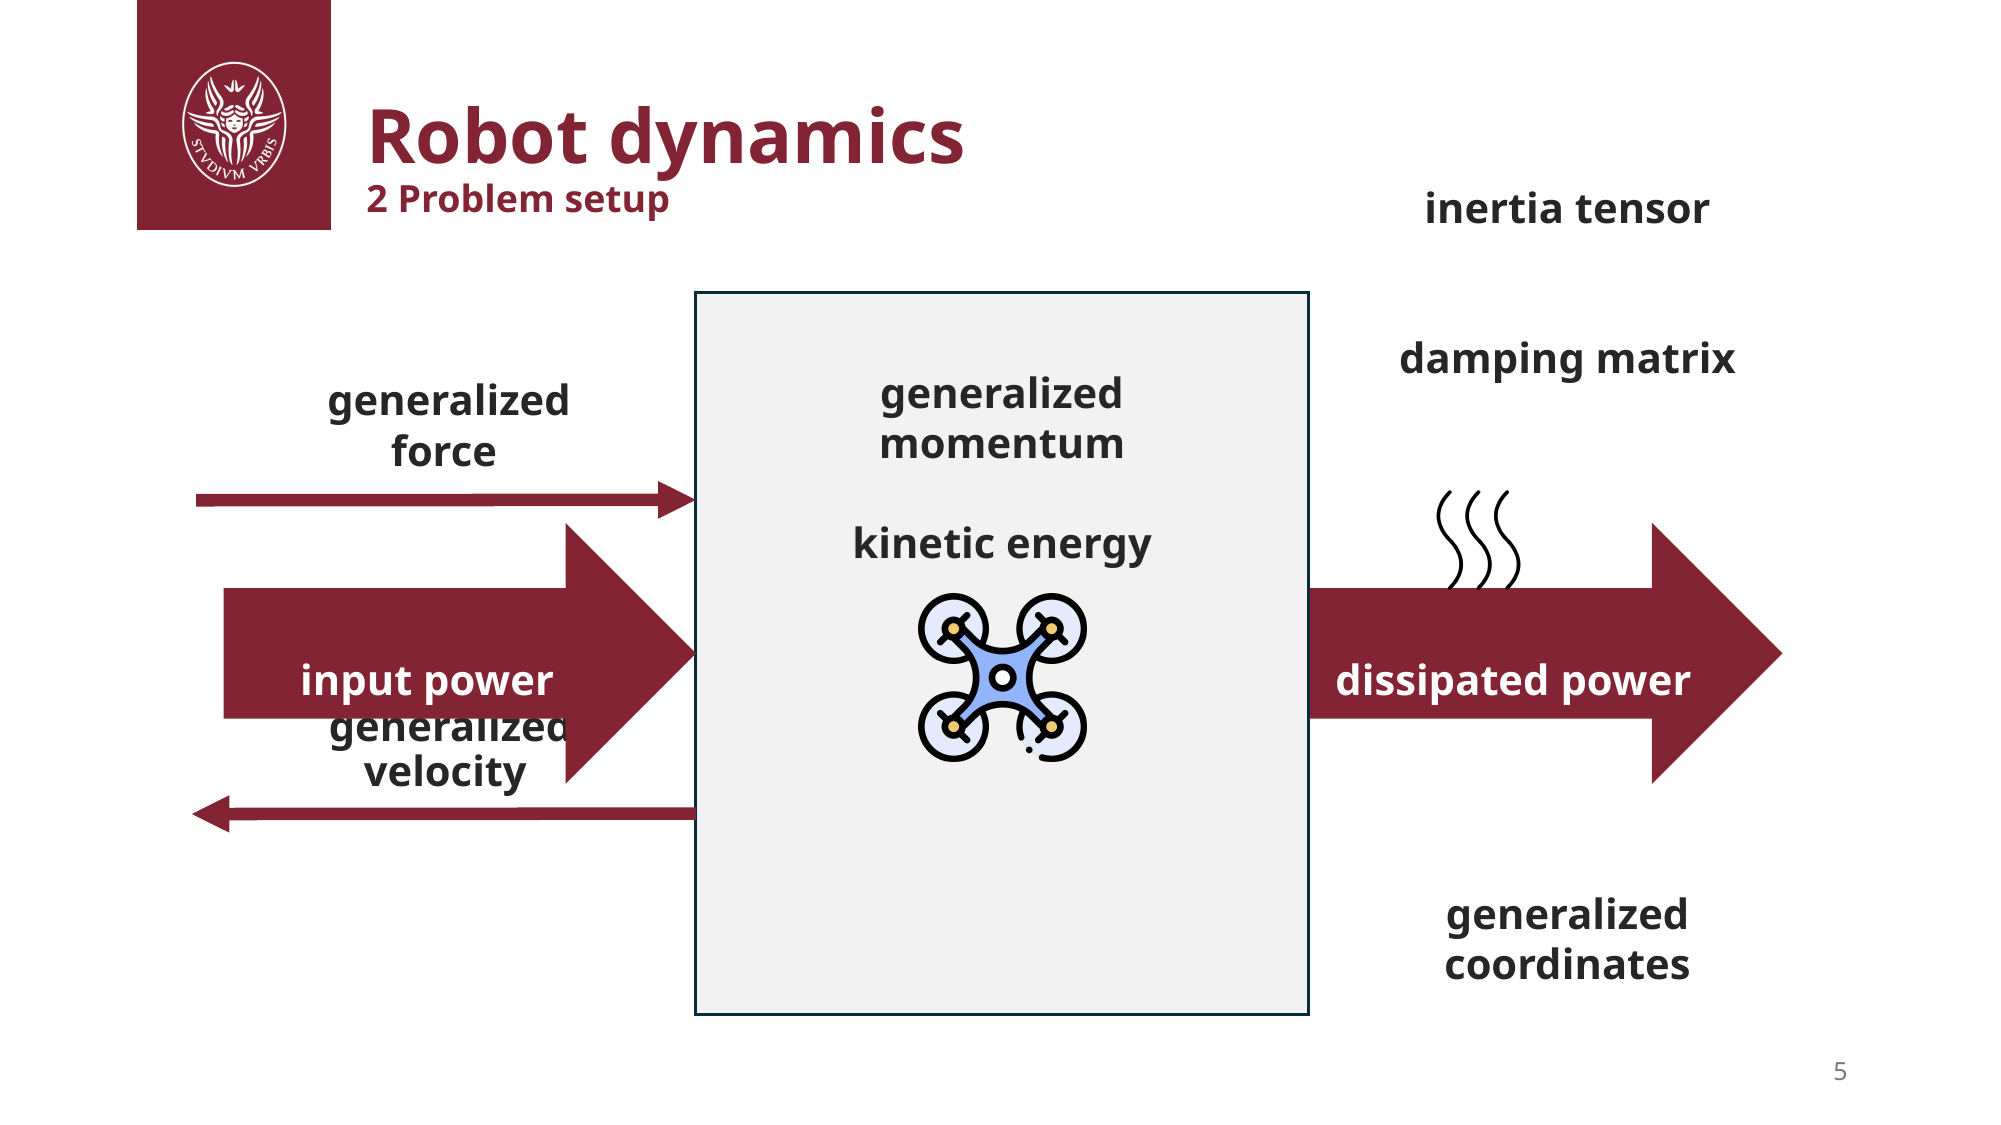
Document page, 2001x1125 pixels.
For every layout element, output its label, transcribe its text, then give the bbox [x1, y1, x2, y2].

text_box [695, 291, 1309, 1016]
title Robot dynamics 2 Problem setup [351, 0, 1884, 228]
slide_number 5 [1412, 1042, 1863, 1103]
picture [1382, 444, 1574, 594]
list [136, 0, 331, 230]
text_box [191, 366, 697, 823]
